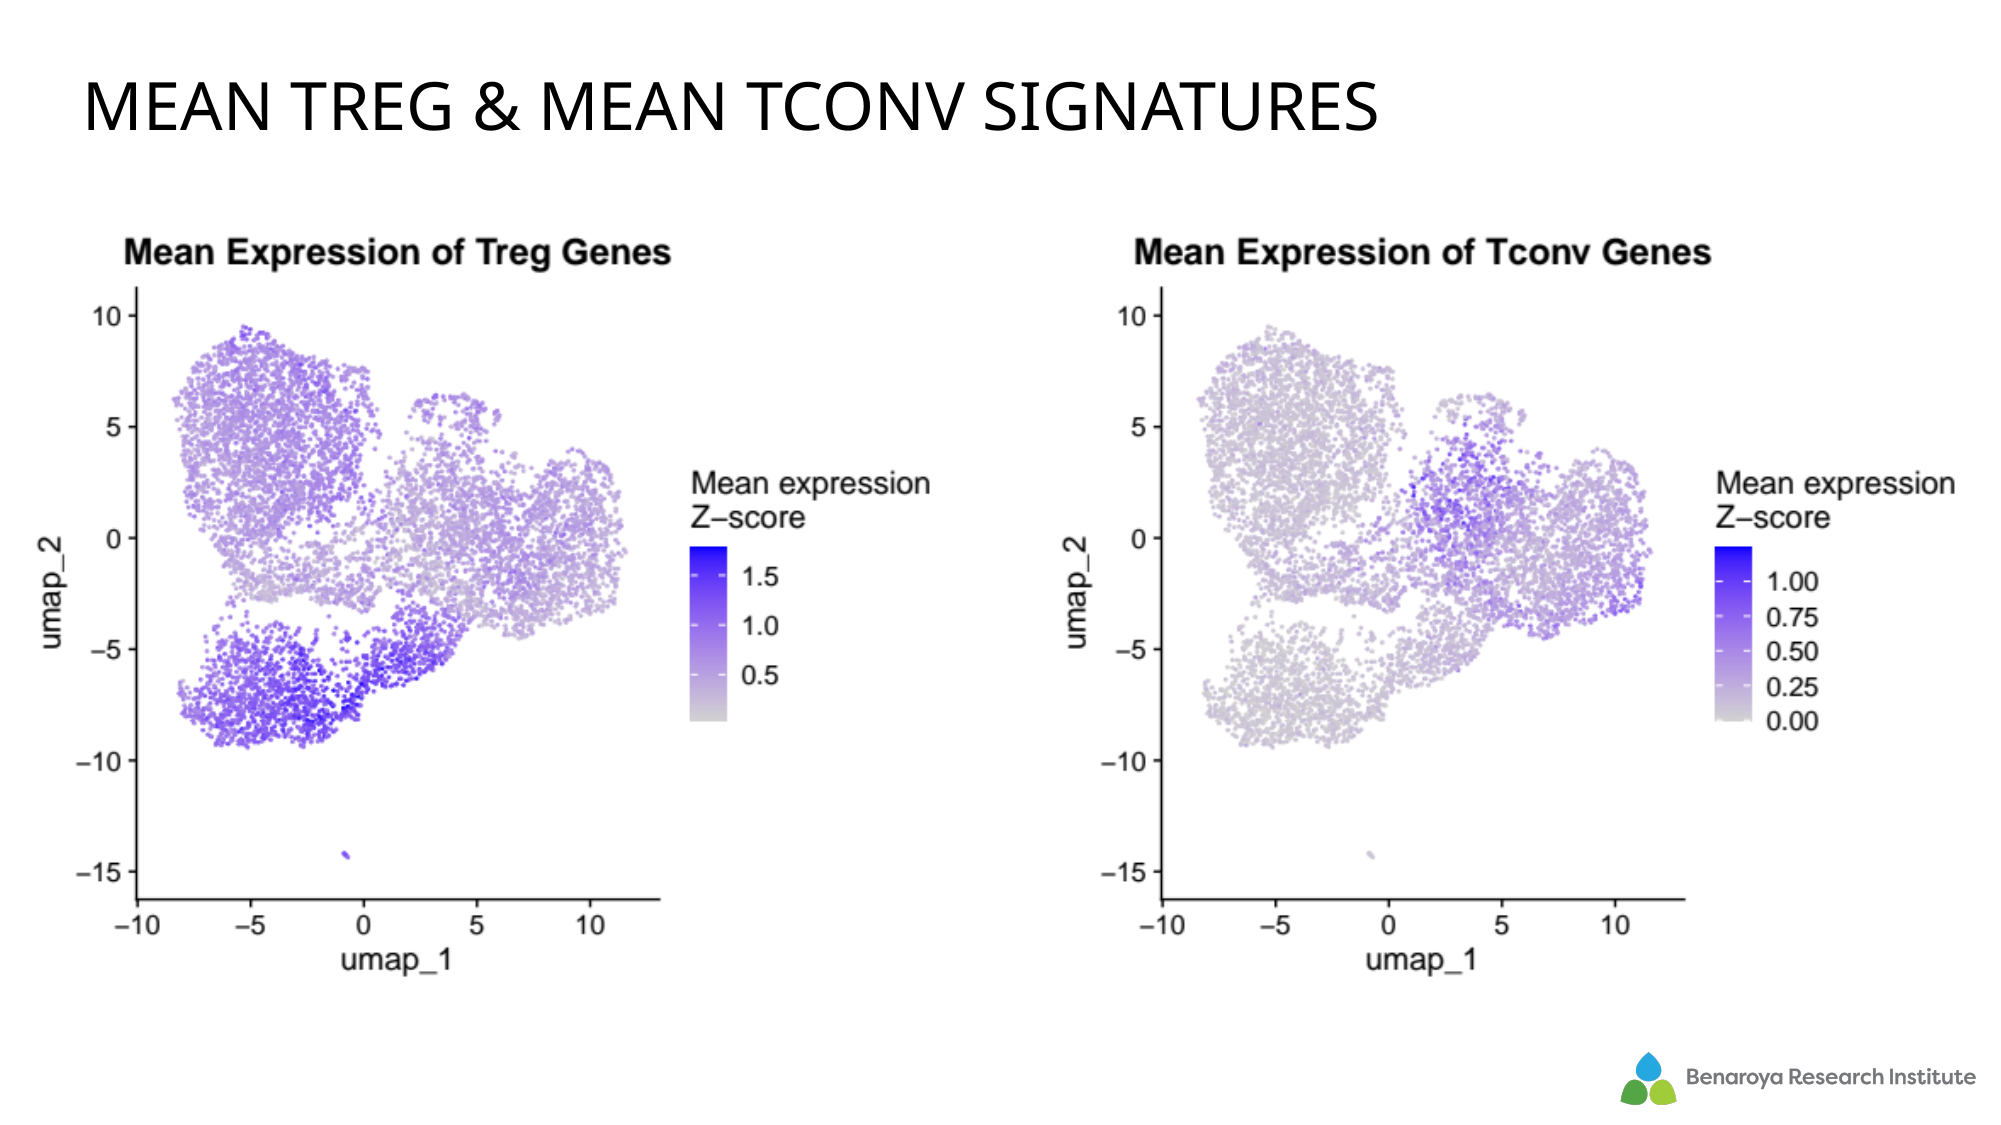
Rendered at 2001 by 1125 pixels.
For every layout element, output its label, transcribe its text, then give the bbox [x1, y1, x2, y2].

picture [0, 199, 975, 1013]
picture [1024, 199, 2000, 1013]
title Mean treg & mean Tconv signatures [67, 59, 1932, 158]
picture [1620, 1052, 1976, 1105]
